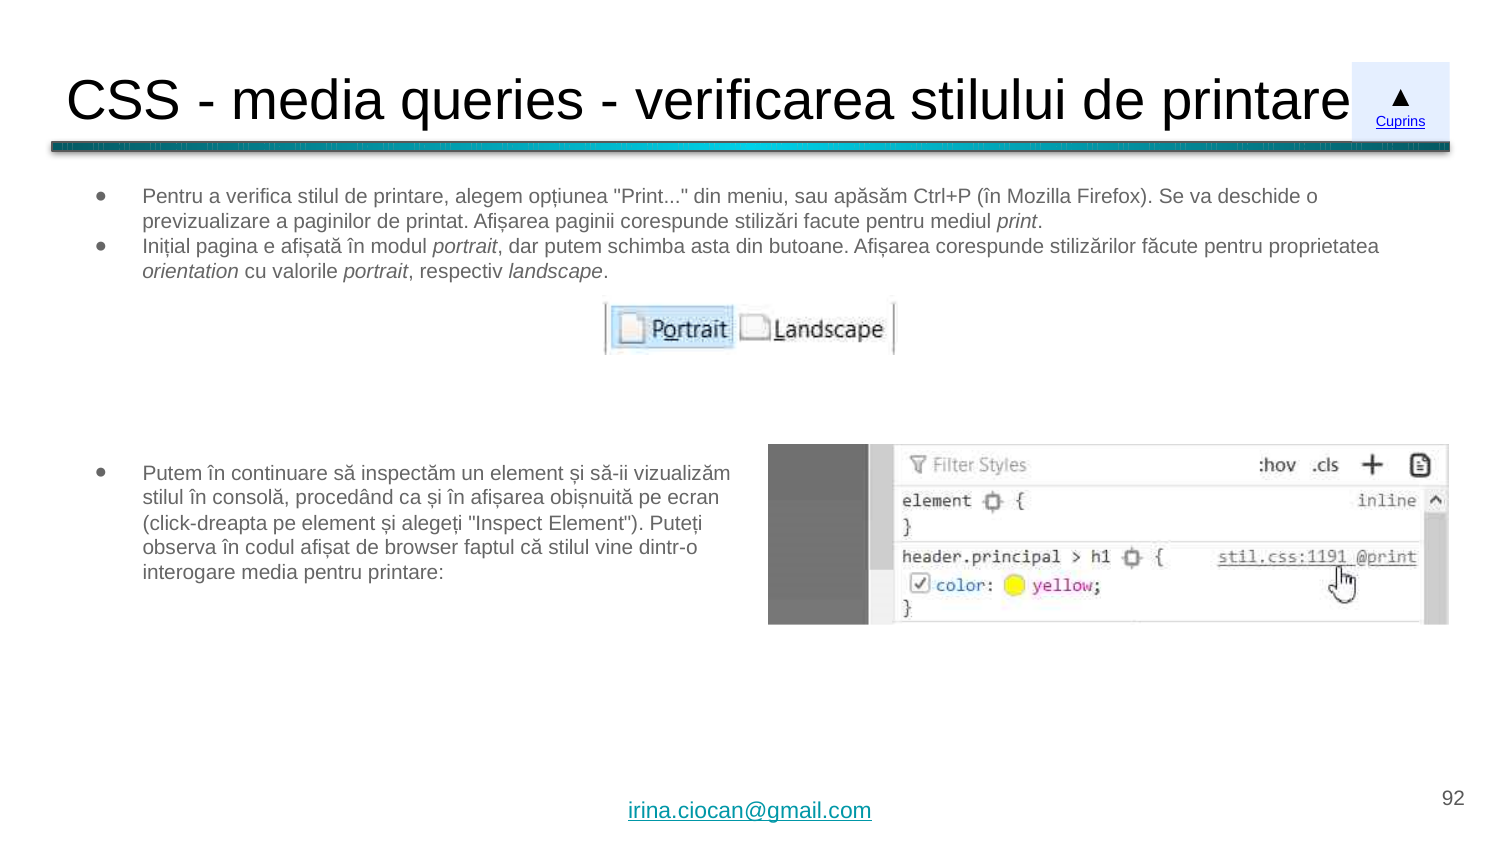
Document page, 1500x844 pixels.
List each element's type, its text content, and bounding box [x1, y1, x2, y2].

text_box Pentru a verifica stilul de printare, alegem opțiunea "Print..." din meniu, sau apăsăm Ctrl+P (în Mozilla Firefox). Se va deschide o previzualizare a paginilor de printat. Afișarea paginii corespunde stilizări facute pentru mediul print. Inițial pagina e afișată în modul portrait, dar putem schimba asta din butoane. Afișarea corespunde stilizărilor făcute pentru proprietatea orientation cu valorile portrait, respectiv landscape. [52, 167, 1451, 295]
slide_number ‹#› [1389, 764, 1480, 830]
text_box ▲ Cuprins [1351, 62, 1450, 142]
picture [602, 294, 898, 355]
text_box [51, 141, 1450, 151]
picture [767, 443, 1450, 626]
title CSS - media queries - verificarea stilului de printare [51, 48, 1449, 139]
text_box Putem în continuare să inspectăm un element și să-ii vizualizăm stilul în consolă, procedând ca și în afișarea obișnuită pe ecran (click-dreapta pe element și alegeți "Inspect Element"). Puteți observa în codul afișat de browser faptul că stilul vine dintr-o interogare media pentru printare: [52, 444, 749, 626]
text_box irina.ciocan@gmail.com [613, 795, 889, 837]
